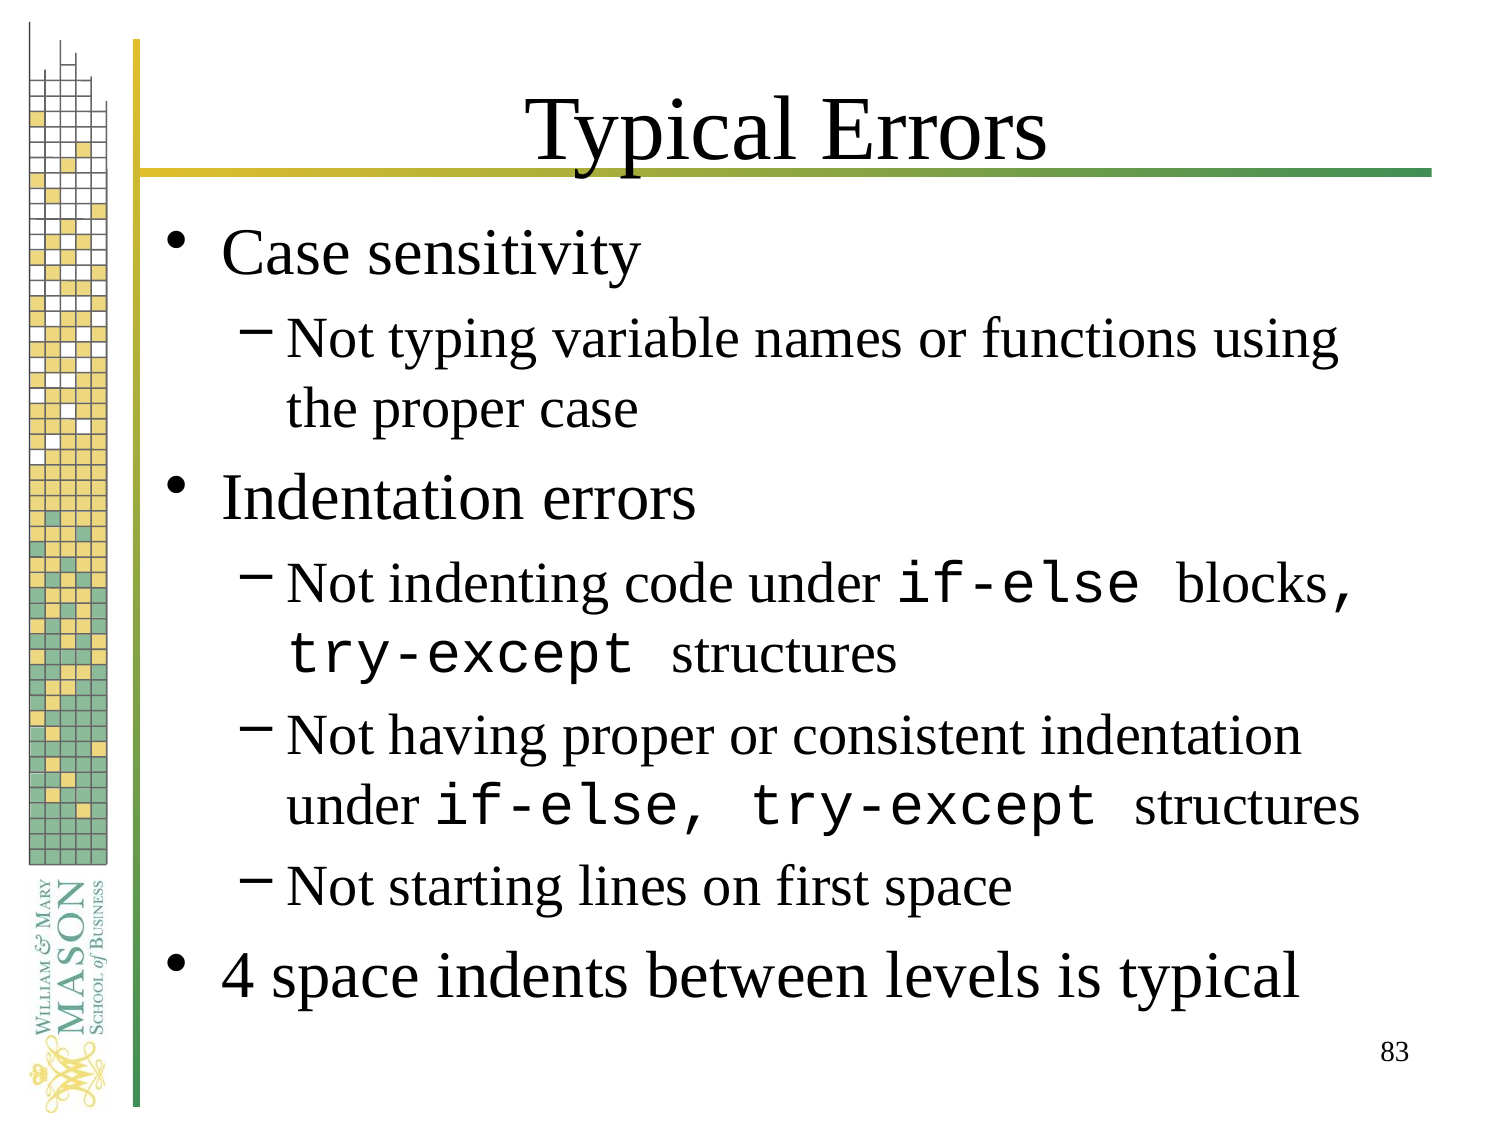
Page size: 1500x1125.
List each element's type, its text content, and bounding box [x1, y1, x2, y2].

list Case sensitivity Not typing variable names or functions using the proper case Indentation errors Not indenting code under if-else blocks, try-except structures Not having proper or consistent indentation under if-else, try-except structures Not starting lines on first space 4 space indents between levels is typical [150, 200, 1425, 1005]
slide_number 83 [1048, 1024, 1426, 1103]
title Typical Errors [150, 45, 1425, 200]
slide_number 69 [29, 879, 107, 1113]
